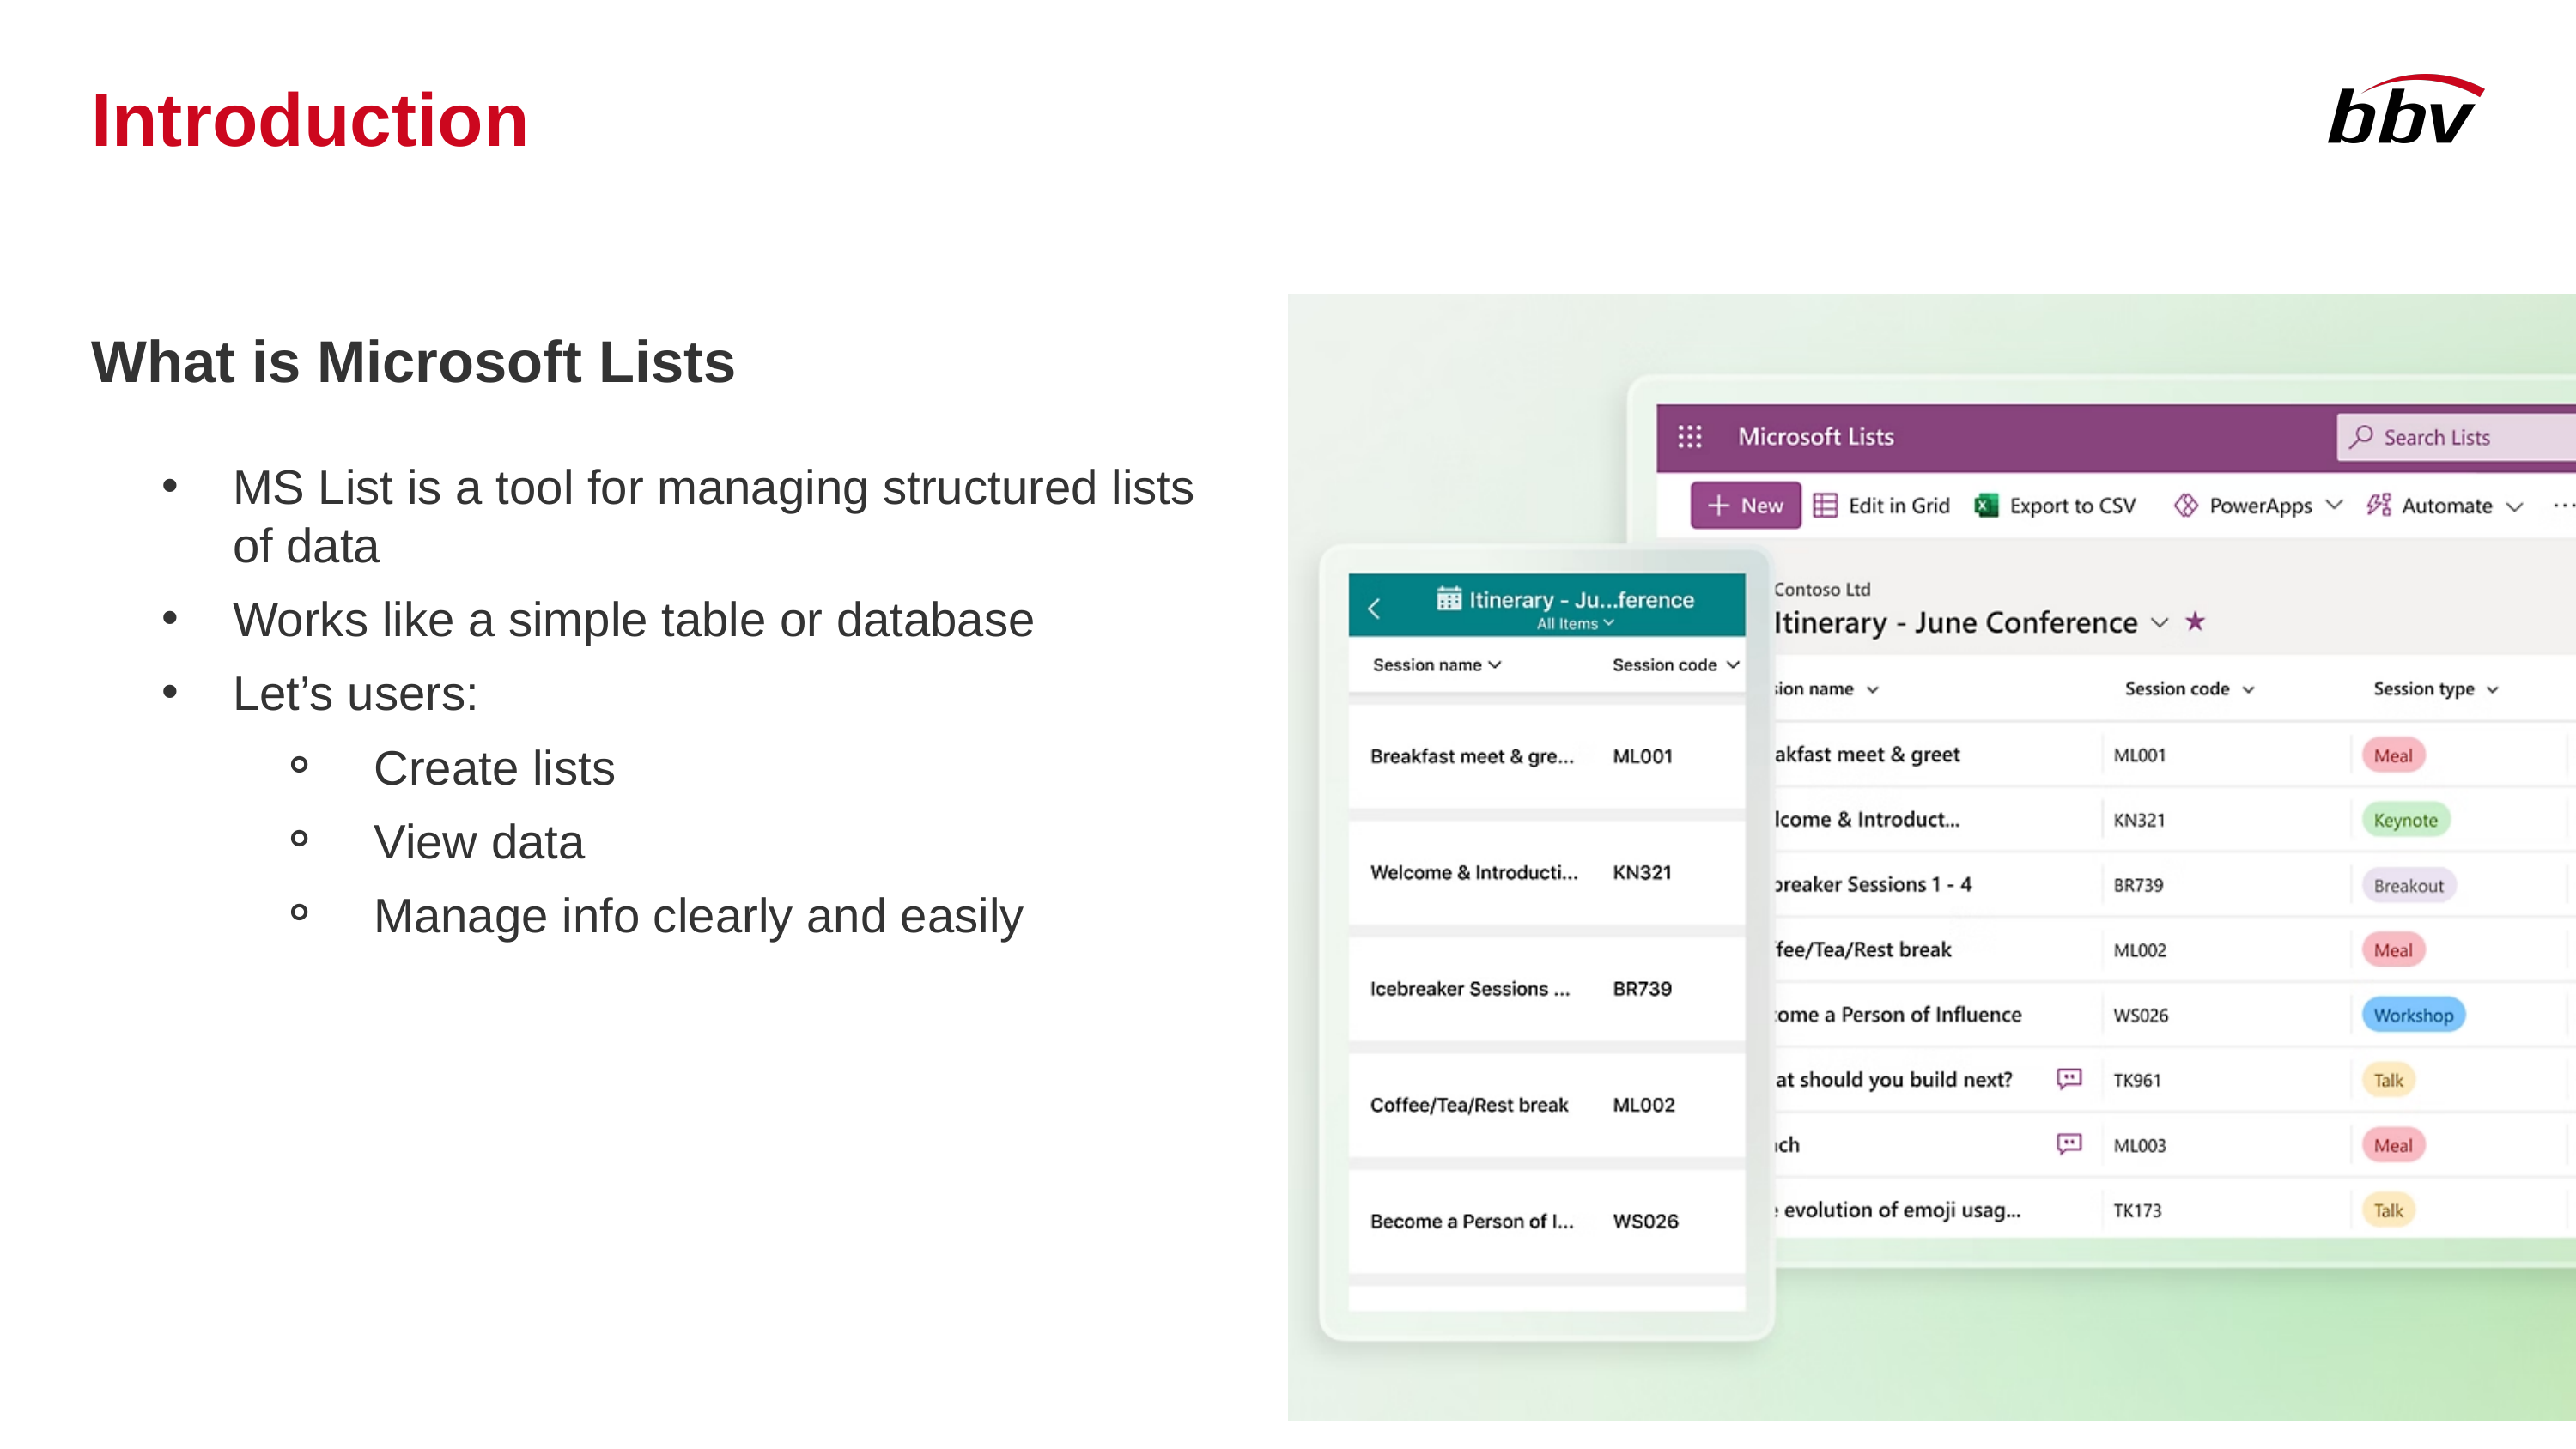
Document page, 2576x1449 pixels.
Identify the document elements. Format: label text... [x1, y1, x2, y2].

picture [2328, 74, 2485, 143]
picture [1287, 231, 2576, 1449]
title Introduction [91, 0, 2145, 233]
list What is Microsoft Lists [91, 323, 1197, 395]
list MS List is a tool for managing structured lists of data Works like a simple table or database Let’s users: Create lists View data Manage info clearly and easily [91, 456, 1197, 1358]
